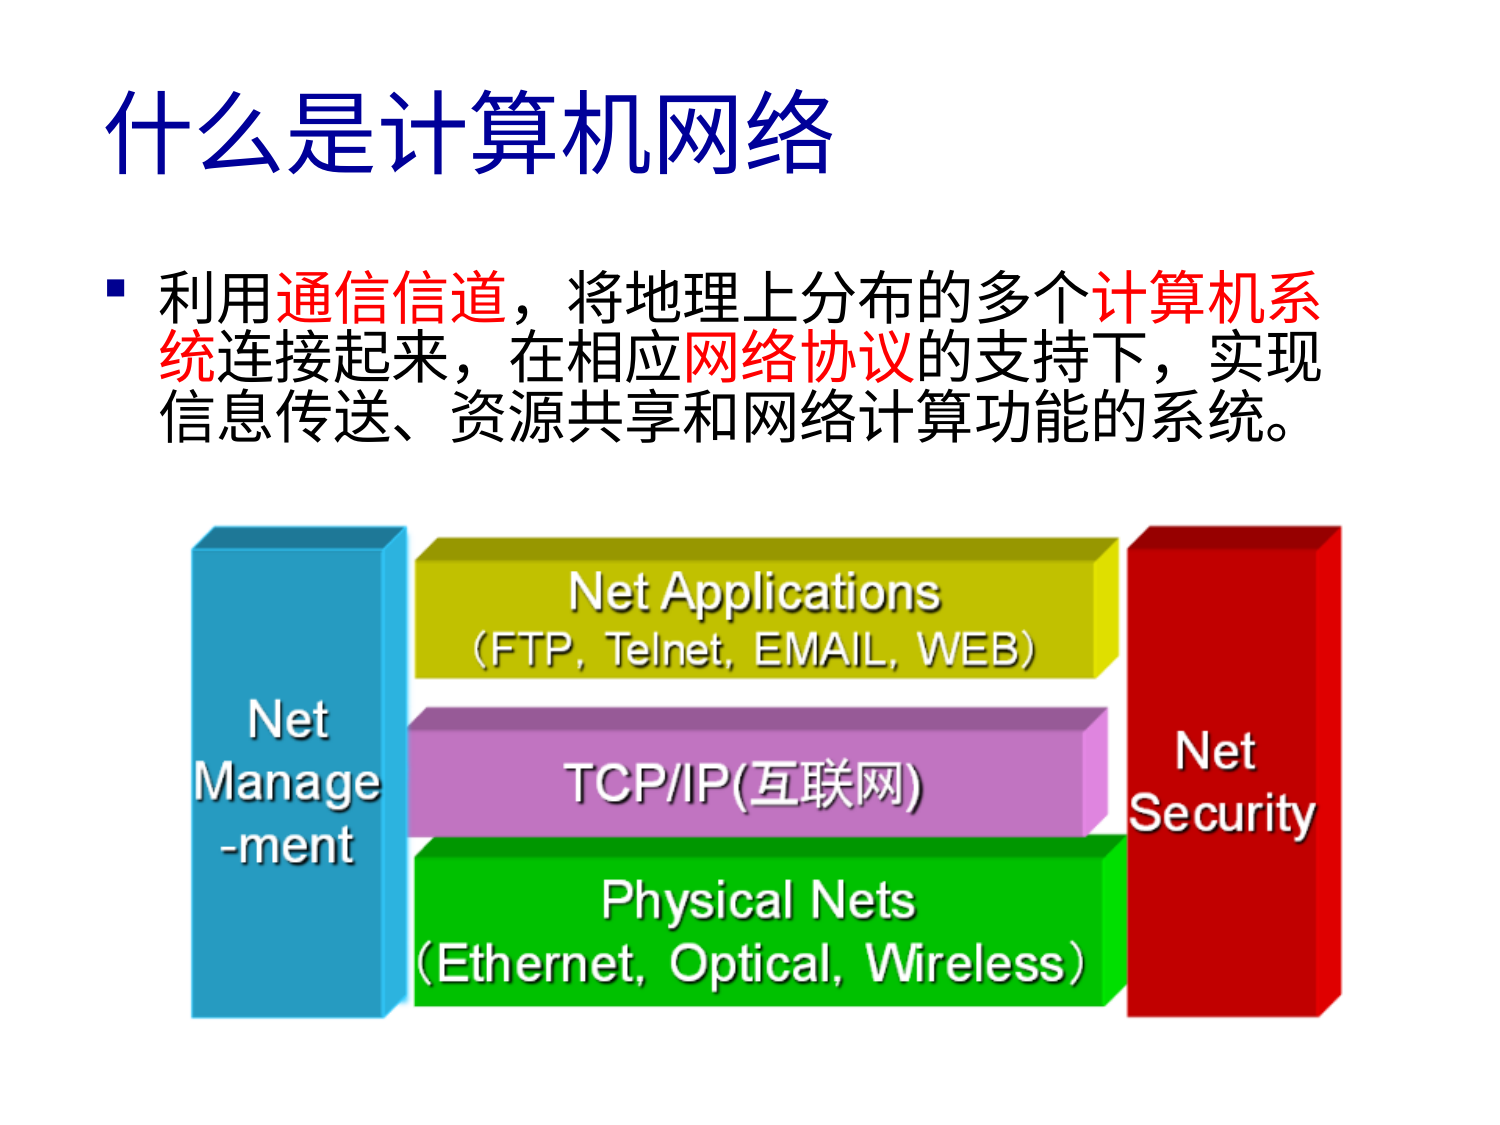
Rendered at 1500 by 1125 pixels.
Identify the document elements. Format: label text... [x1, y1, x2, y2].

list 利用通信信道，将地理上分布的多个计算机系统连接起来，在相应网络协议的支持下，实现信息传送、资源共享和网络计算功能的系统。 [87, 264, 1363, 1028]
title 什么是计算机网络 [87, 37, 1363, 226]
picture [171, 462, 1363, 1027]
